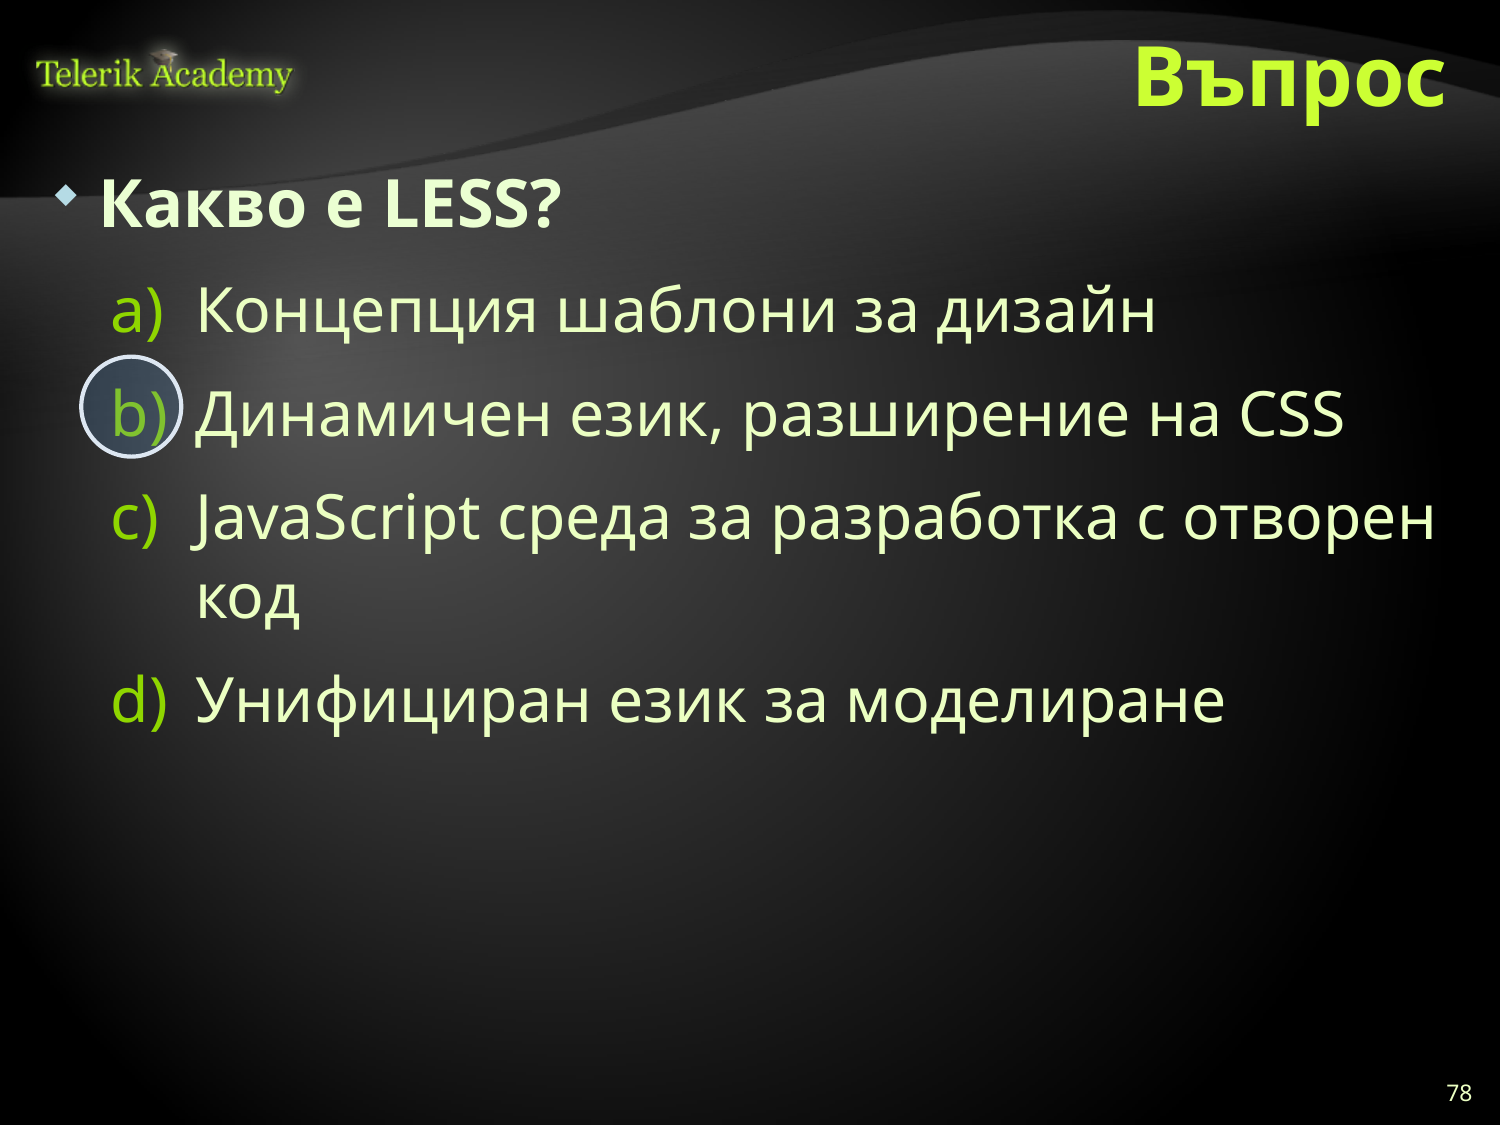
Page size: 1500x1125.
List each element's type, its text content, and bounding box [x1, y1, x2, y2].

slide_number 78 [1412, 1074, 1488, 1113]
list Какво е LESS? Концепция шаблони за дизайн Динамичен език, разширение на CSS JavaScript среда за разработка с отворен код Унифициран език за моделиране [37, 149, 1463, 1075]
picture [0, 0, 1500, 1125]
title Въпрос [300, 12, 1463, 149]
text_box [79, 354, 184, 459]
